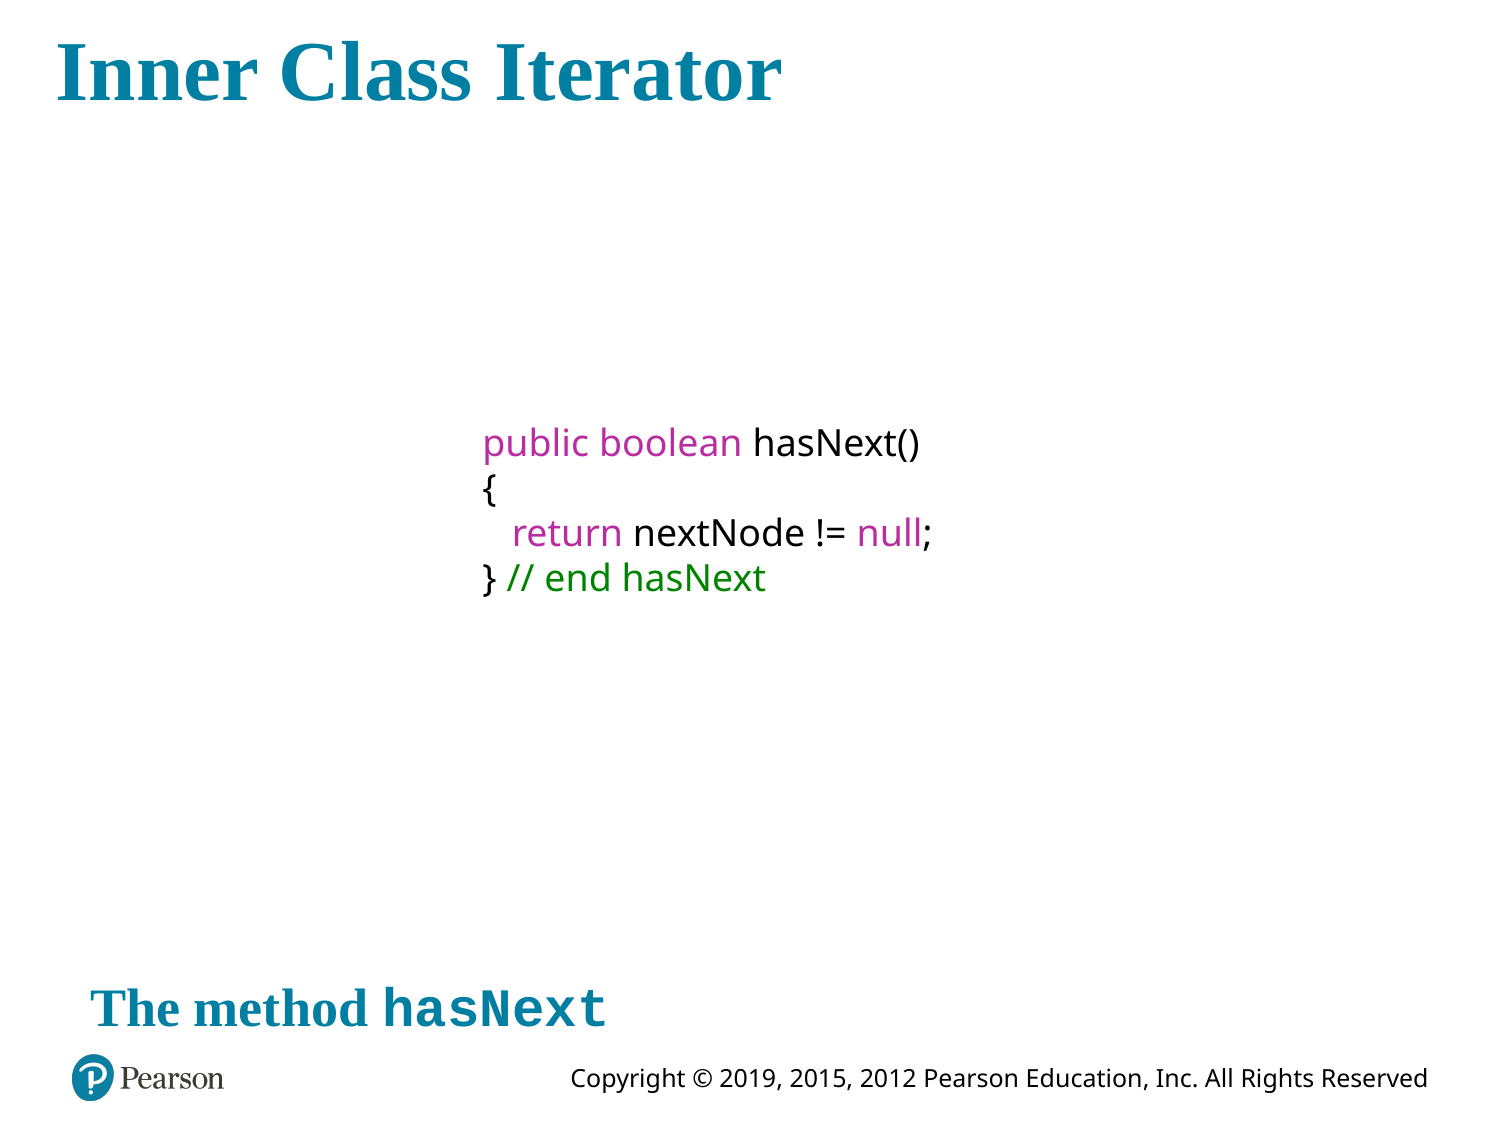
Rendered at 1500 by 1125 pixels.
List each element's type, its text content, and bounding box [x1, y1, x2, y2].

picture [72, 1054, 88, 1070]
picture [80, 1063, 106, 1088]
picture [72, 1087, 83, 1101]
text_box public boolean hasNext() { return nextNode != null; } // end hasNext [475, 411, 941, 606]
list The method hasNext [74, 955, 1426, 1053]
picture [98, 1054, 224, 1101]
title Inner Class Iterator [40, 0, 1438, 133]
